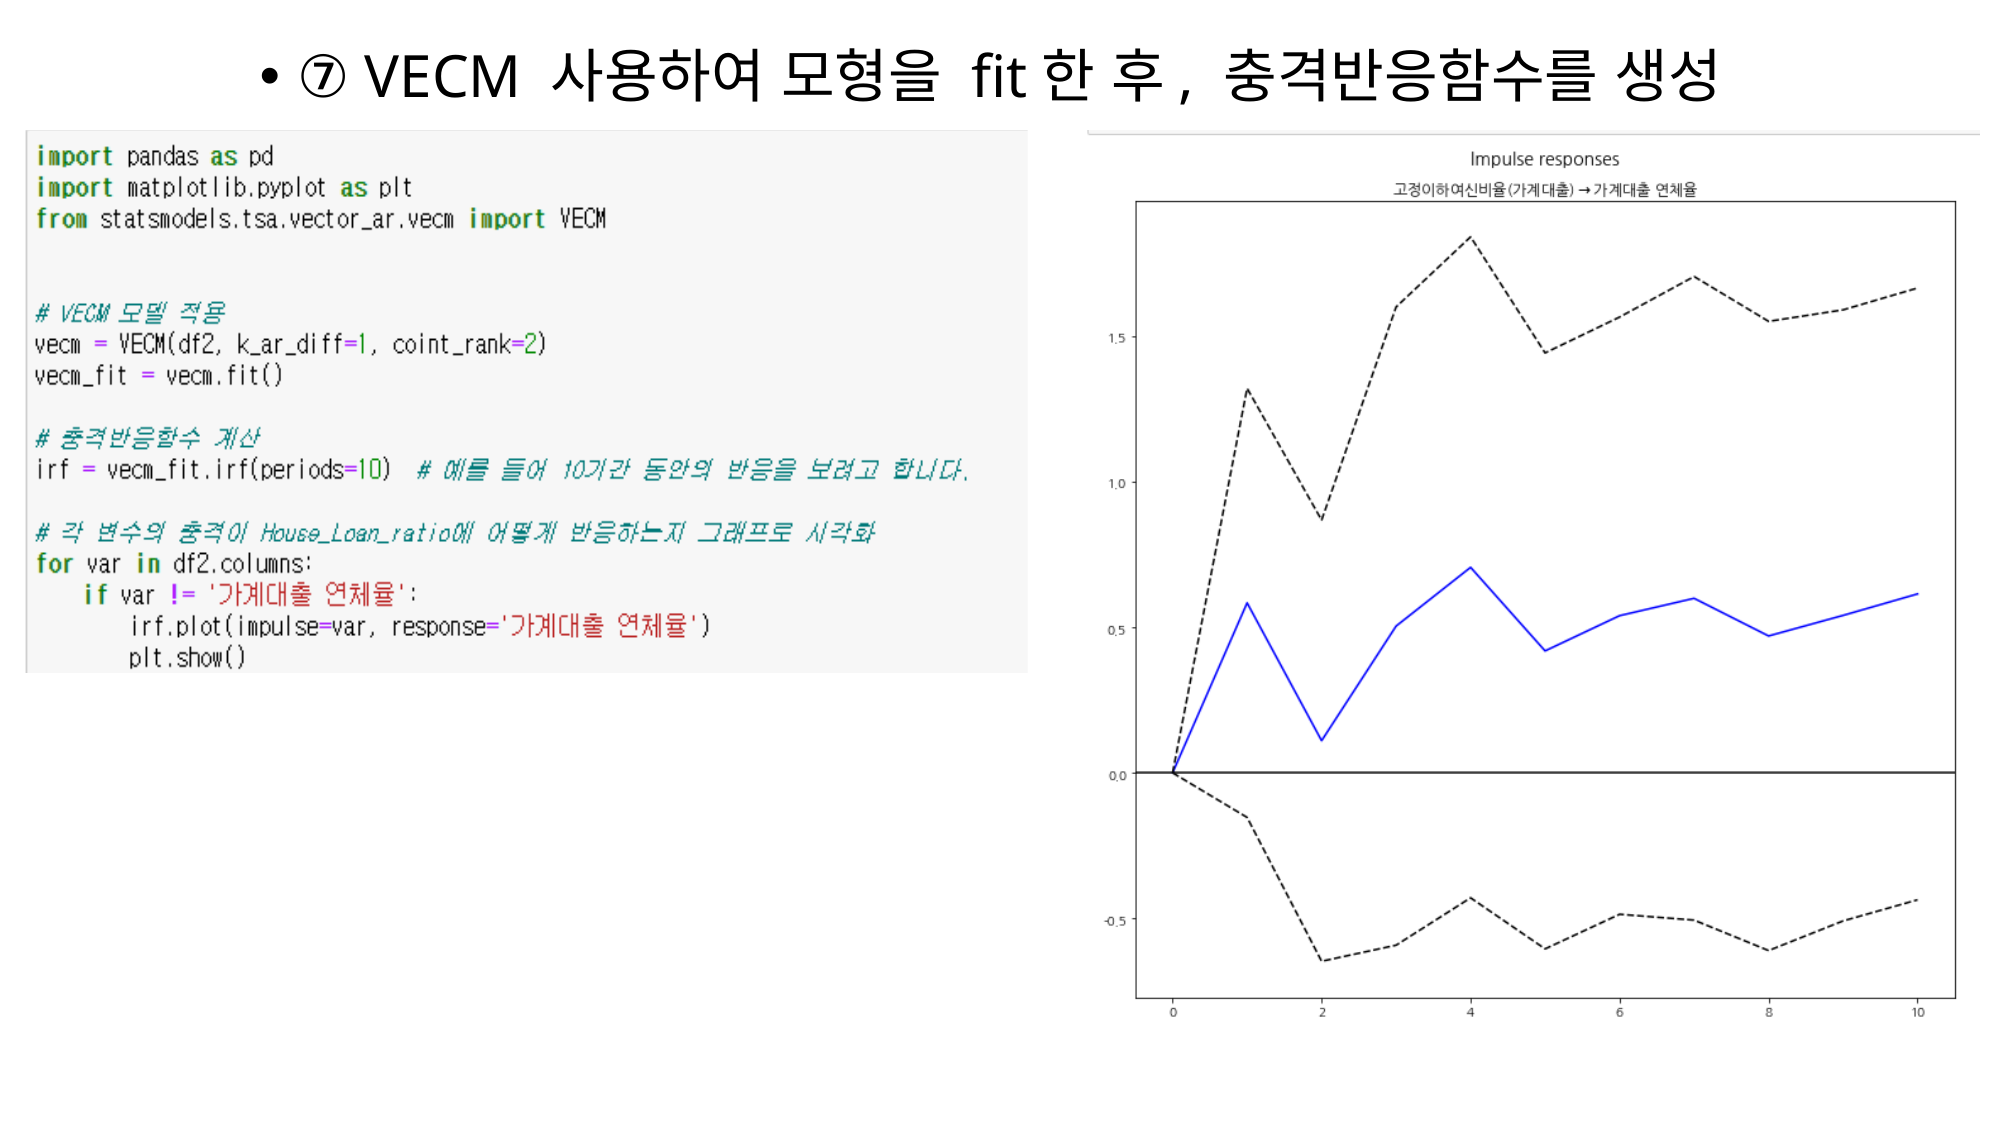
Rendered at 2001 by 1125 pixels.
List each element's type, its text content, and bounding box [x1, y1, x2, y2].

picture [24, 130, 1028, 673]
picture [1046, 130, 1980, 1041]
list ⑦ VECM 사용하여 모형을 fit한 후, 충격반응함수를 생성 [128, 39, 1853, 131]
